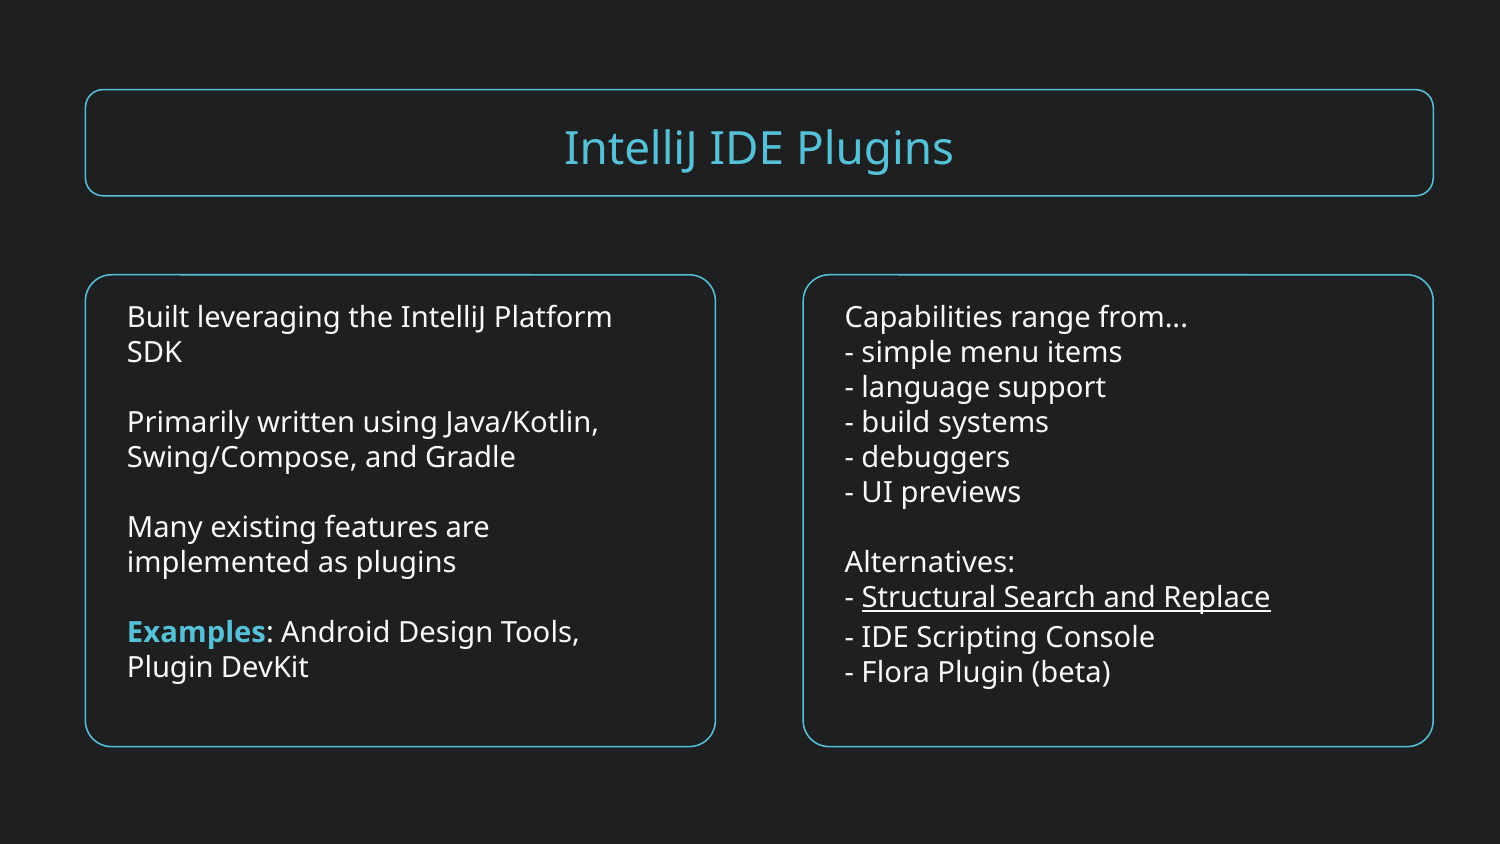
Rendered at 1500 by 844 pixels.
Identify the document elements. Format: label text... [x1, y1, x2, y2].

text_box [85, 89, 1434, 211]
text_box [85, 274, 716, 747]
text_box [803, 274, 1434, 747]
text_box Capabilities range from... - simple menu items - language support - build systems - debuggers - UI previews Alternatives: - Structural Search and Replace - IDE Scripting Console - Flora Plugin (beta) [829, 283, 1407, 723]
text_box Built leveraging the IntelliJ Platform SDK Primarily written using Java/Kotlin, Swing/Compose, and Gradle Many existing features are implemented as plugins Examples: Android Design Tools, Plugin DevKit [111, 283, 689, 723]
